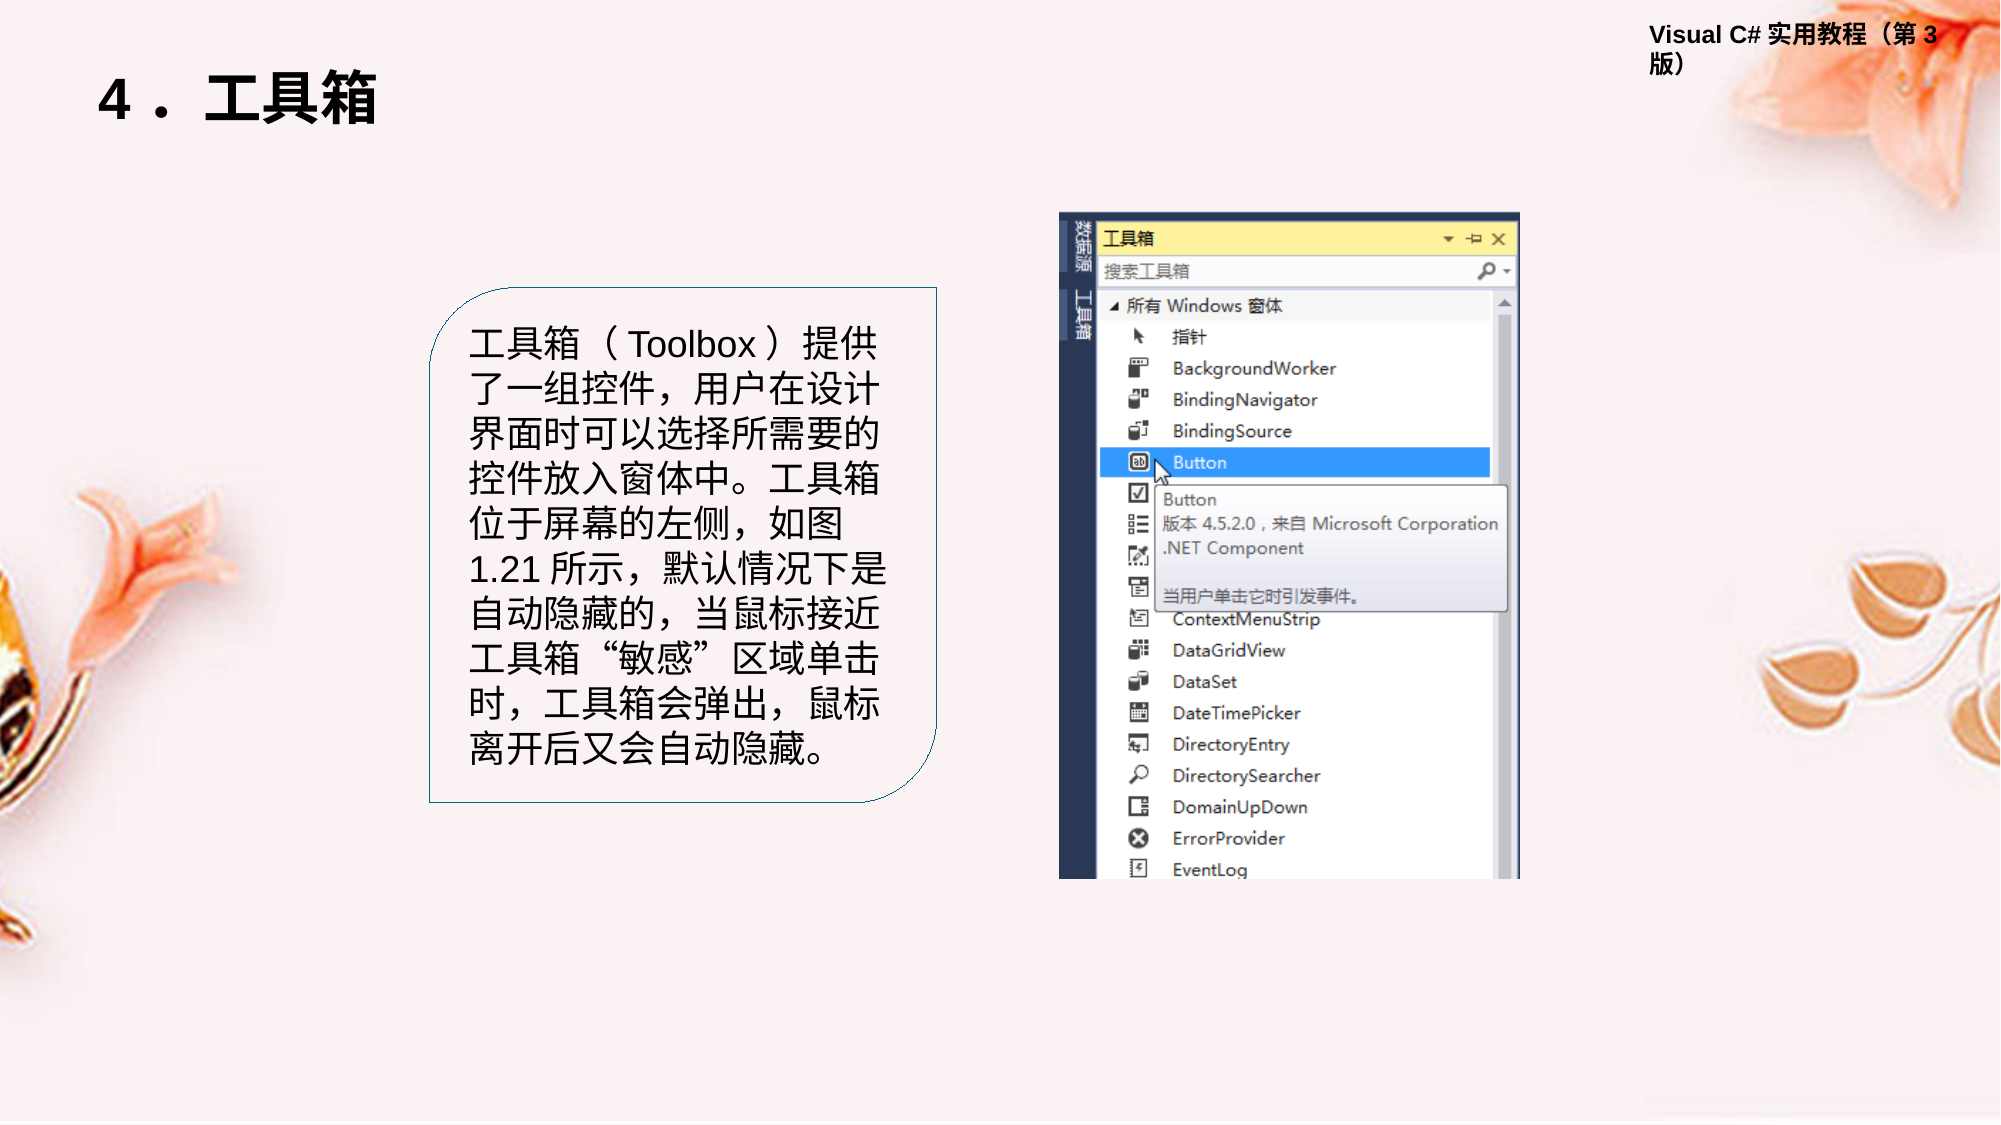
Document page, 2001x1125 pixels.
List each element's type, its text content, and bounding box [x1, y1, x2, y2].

text_box 工具箱（Toolbox）提供了一组控件，用户在设计界面时可以选择所需要的控件放入窗体中。工具箱位于屏幕的左侧，如图1.21所示，默认情况下是自动隐藏的，当鼠标接近工具箱“敏感”区域单击时，工具箱会弹出，鼠标离开后又会自动隐藏。 [429, 287, 937, 803]
text_box 4．工具箱 [83, 61, 813, 139]
picture [0, 0, 2001, 1125]
